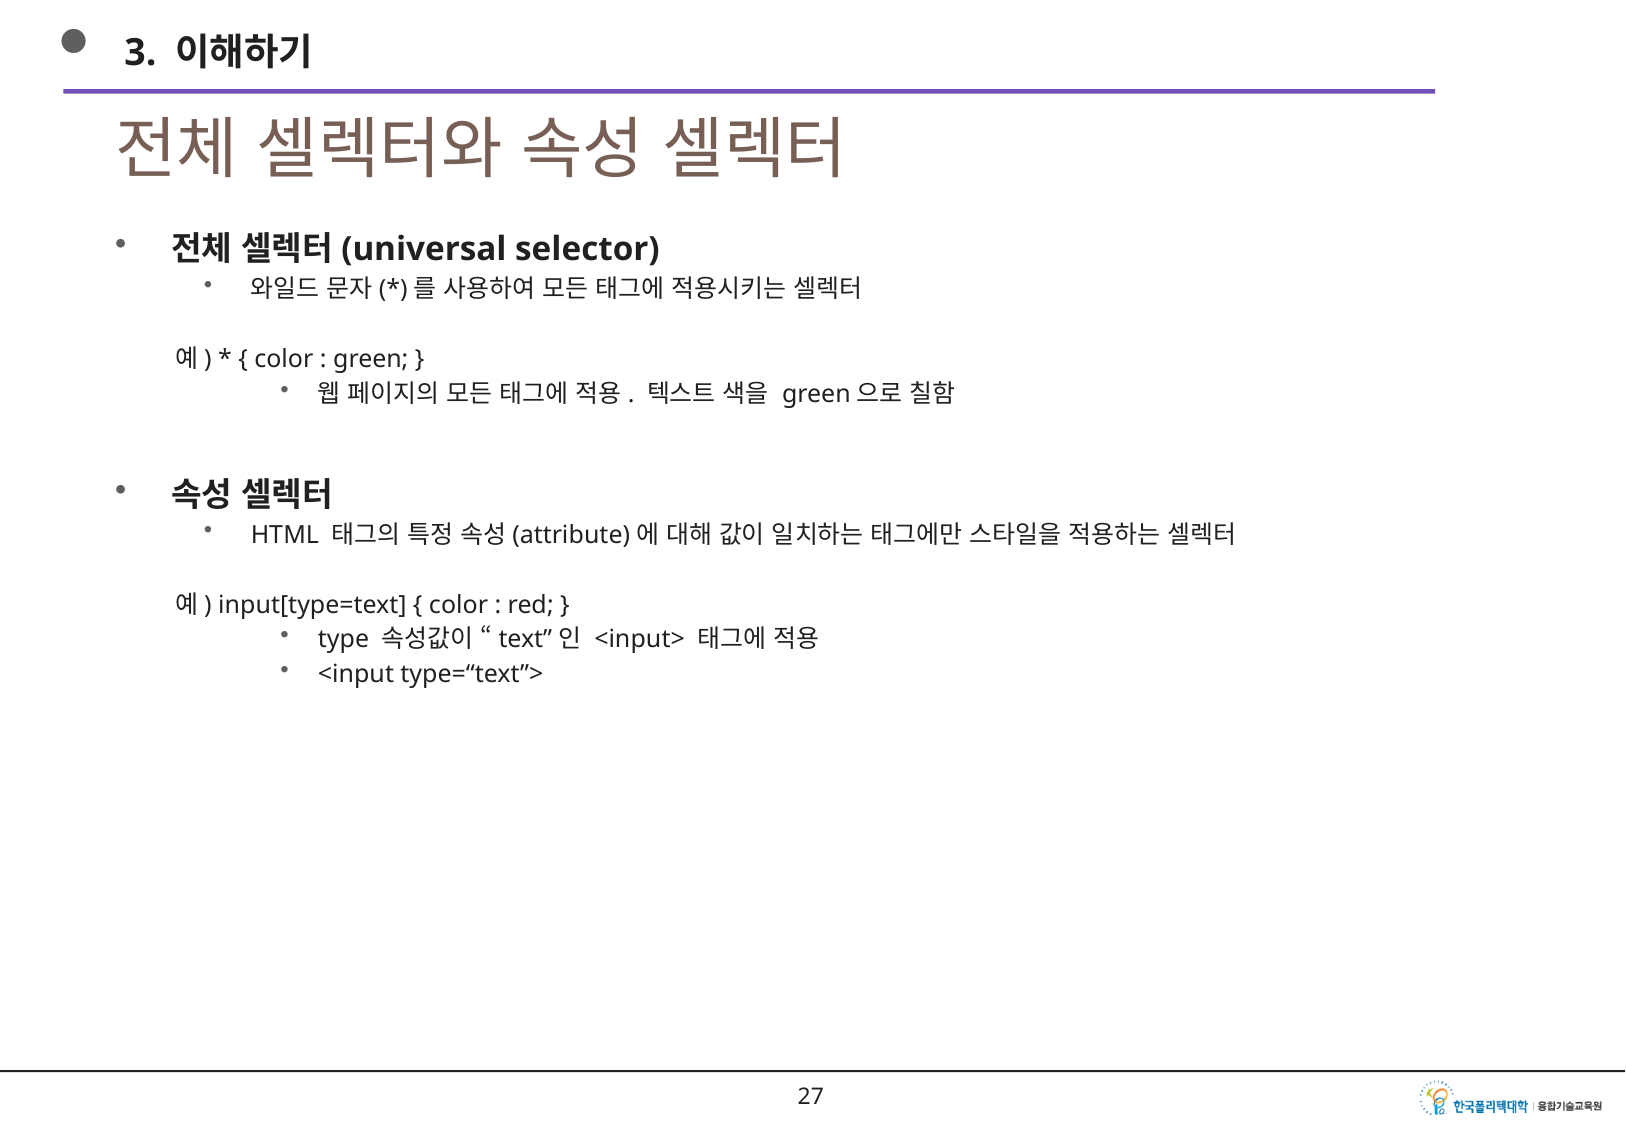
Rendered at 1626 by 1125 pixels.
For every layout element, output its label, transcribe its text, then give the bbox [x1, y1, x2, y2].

picture [1415, 1076, 1604, 1118]
text_box 전체 셀렉터와 속성 셀렉터 [100, 90, 1438, 202]
list 전체 셀렉터(universal selector) 와일드 문자(*)를 사용하여 모든 태그에 적용시키는 셀렉터 예) * { color : green; } 웹 페이지의 모든 태그에 적용. 텍스트 색을 green으로 칠함 속성 셀렉터 HTML 태그의 특정 속성(attribute)에 대해 값이 일치하는 태그에만 스타일을 적용하는 셀렉터 예) input[type=text] { color : red; } type 속성값이 “text”인 <input> 태그에 적용 <input type=“text”> [100, 219, 1438, 1047]
text_box 26 [765, 1072, 857, 1123]
text_box 3. 이해하기 [109, 20, 943, 90]
text_box [44, 0, 1604, 114]
